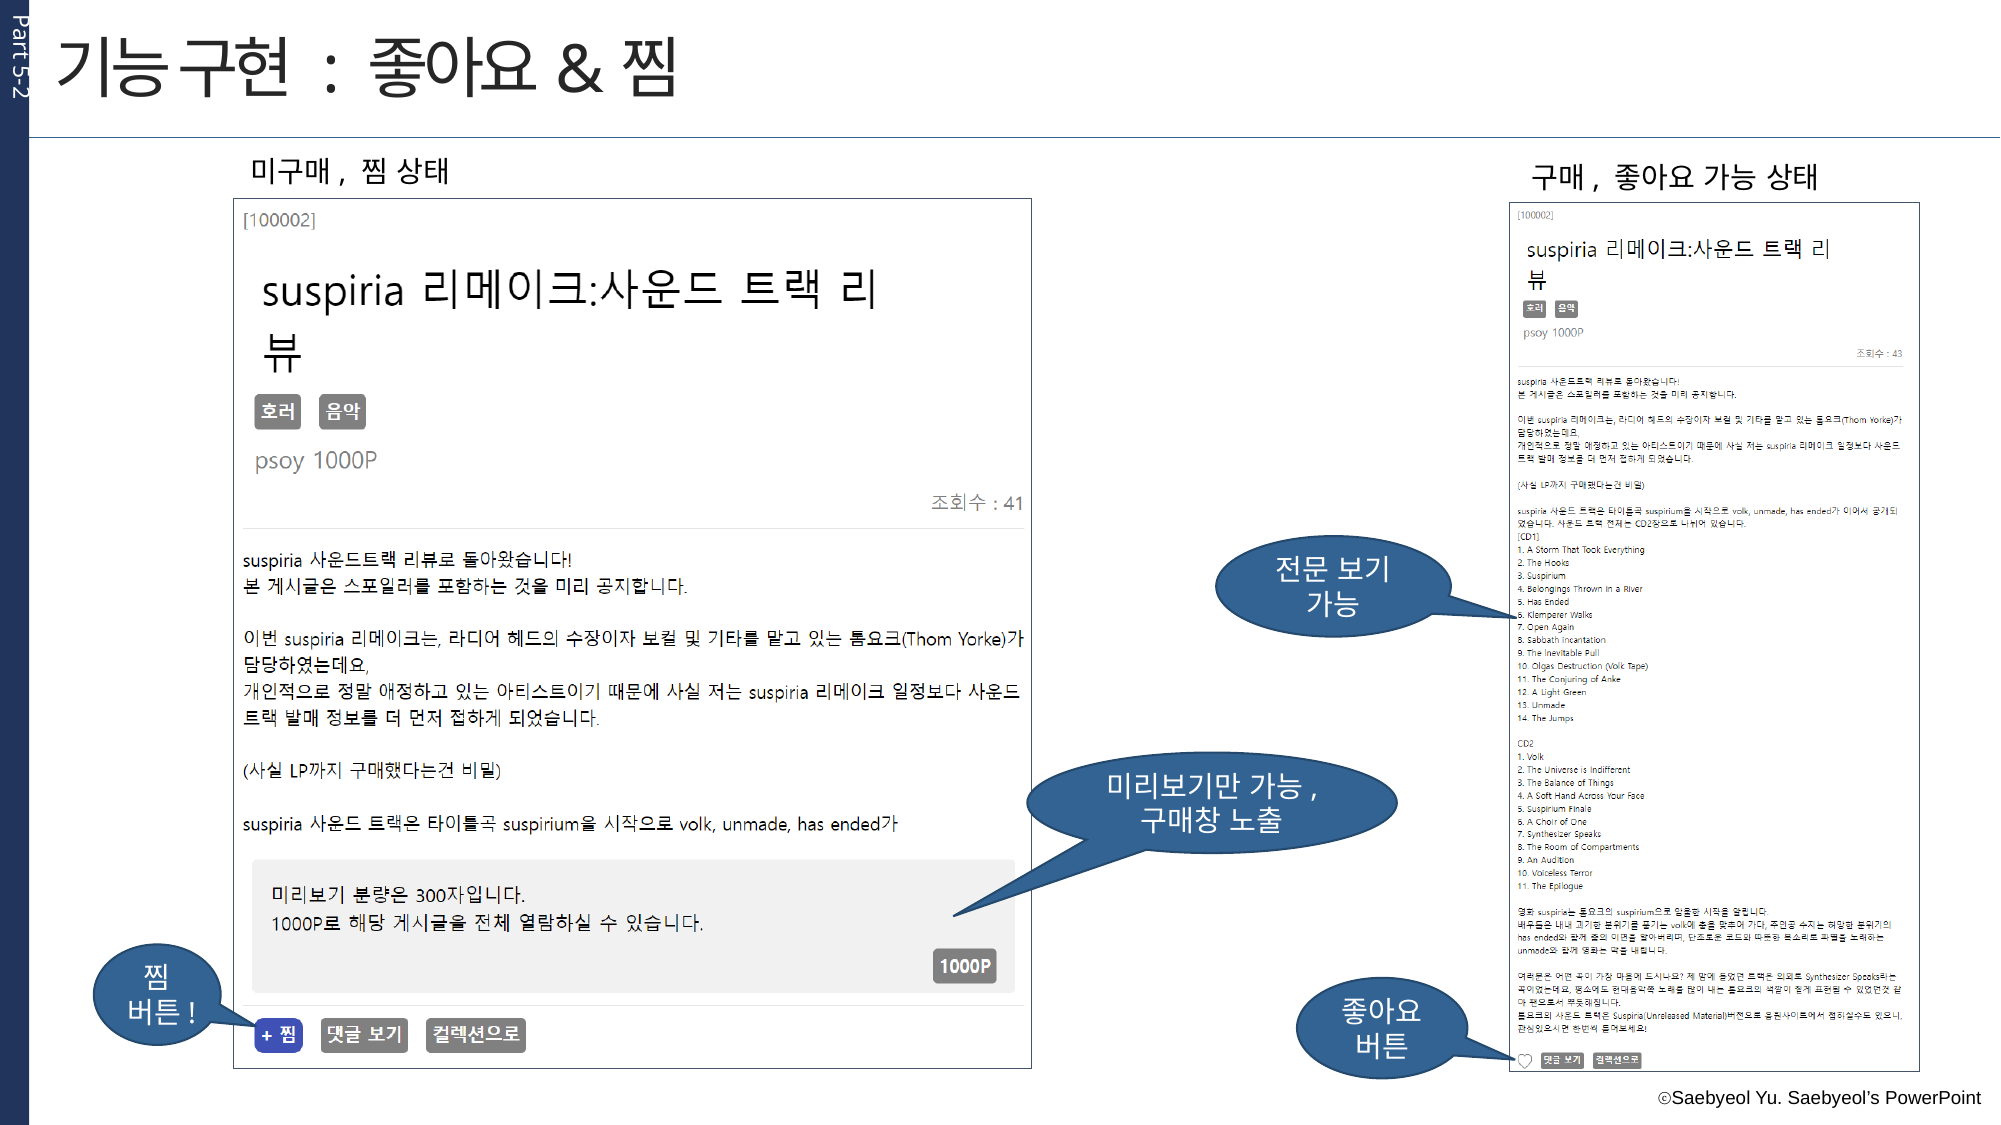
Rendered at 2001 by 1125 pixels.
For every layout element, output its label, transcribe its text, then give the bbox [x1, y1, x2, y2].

text_box Part 5-2 [0, 0, 44, 304]
text_box 좋아요 버튼 [1295, 976, 1509, 1080]
text_box [0, 304, 30, 1125]
text_box 미리보기만 가능, 구매창 노출 [1032, 751, 1398, 891]
text_box 전문 보기 가능 [1215, 535, 1509, 638]
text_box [233, 146, 1032, 1069]
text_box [1509, 151, 1920, 1072]
text_box 기능 구현 : 좋아요&찜 [44, 18, 697, 113]
text_box 찜 버튼! [92, 943, 233, 1046]
